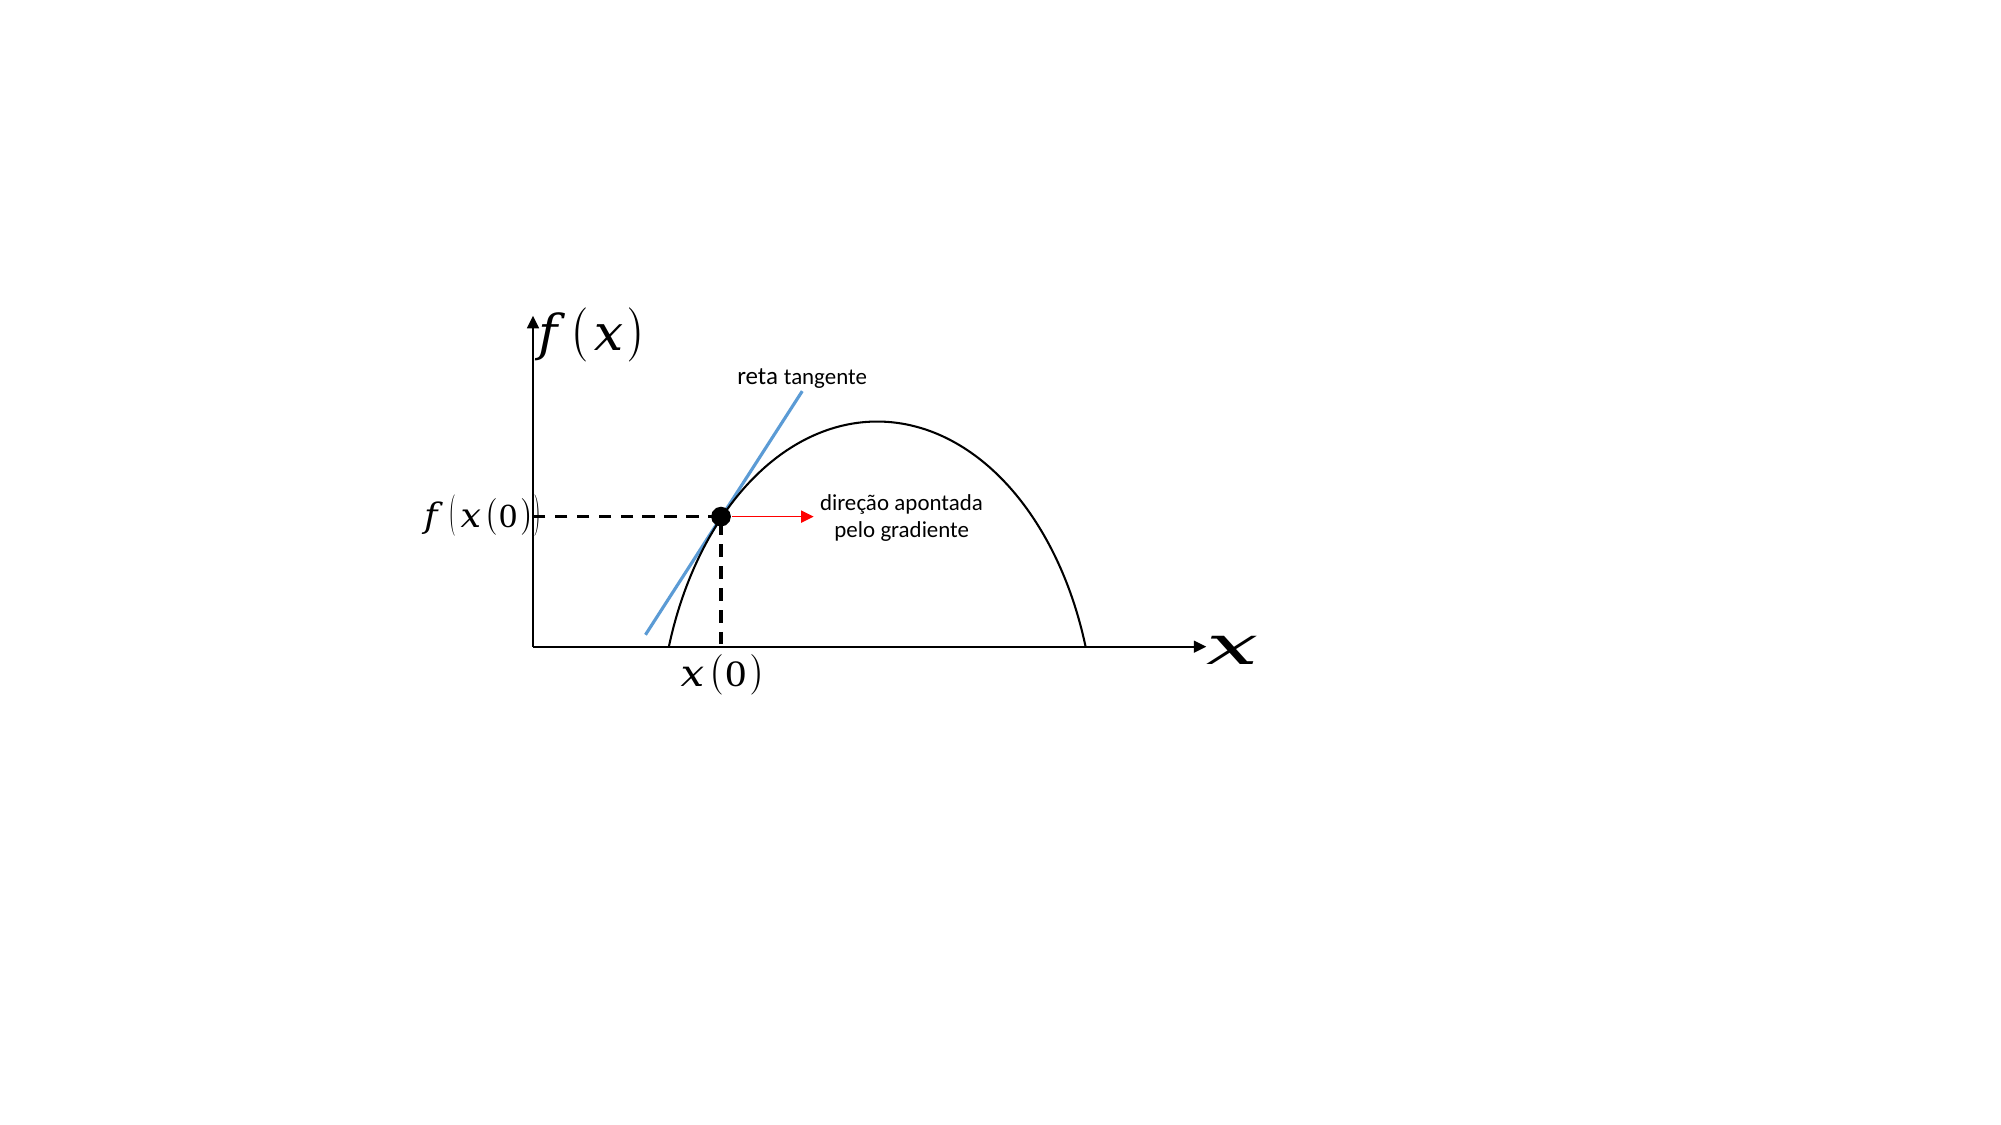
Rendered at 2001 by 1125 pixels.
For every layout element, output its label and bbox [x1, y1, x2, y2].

text_box [419, 303, 1261, 1089]
